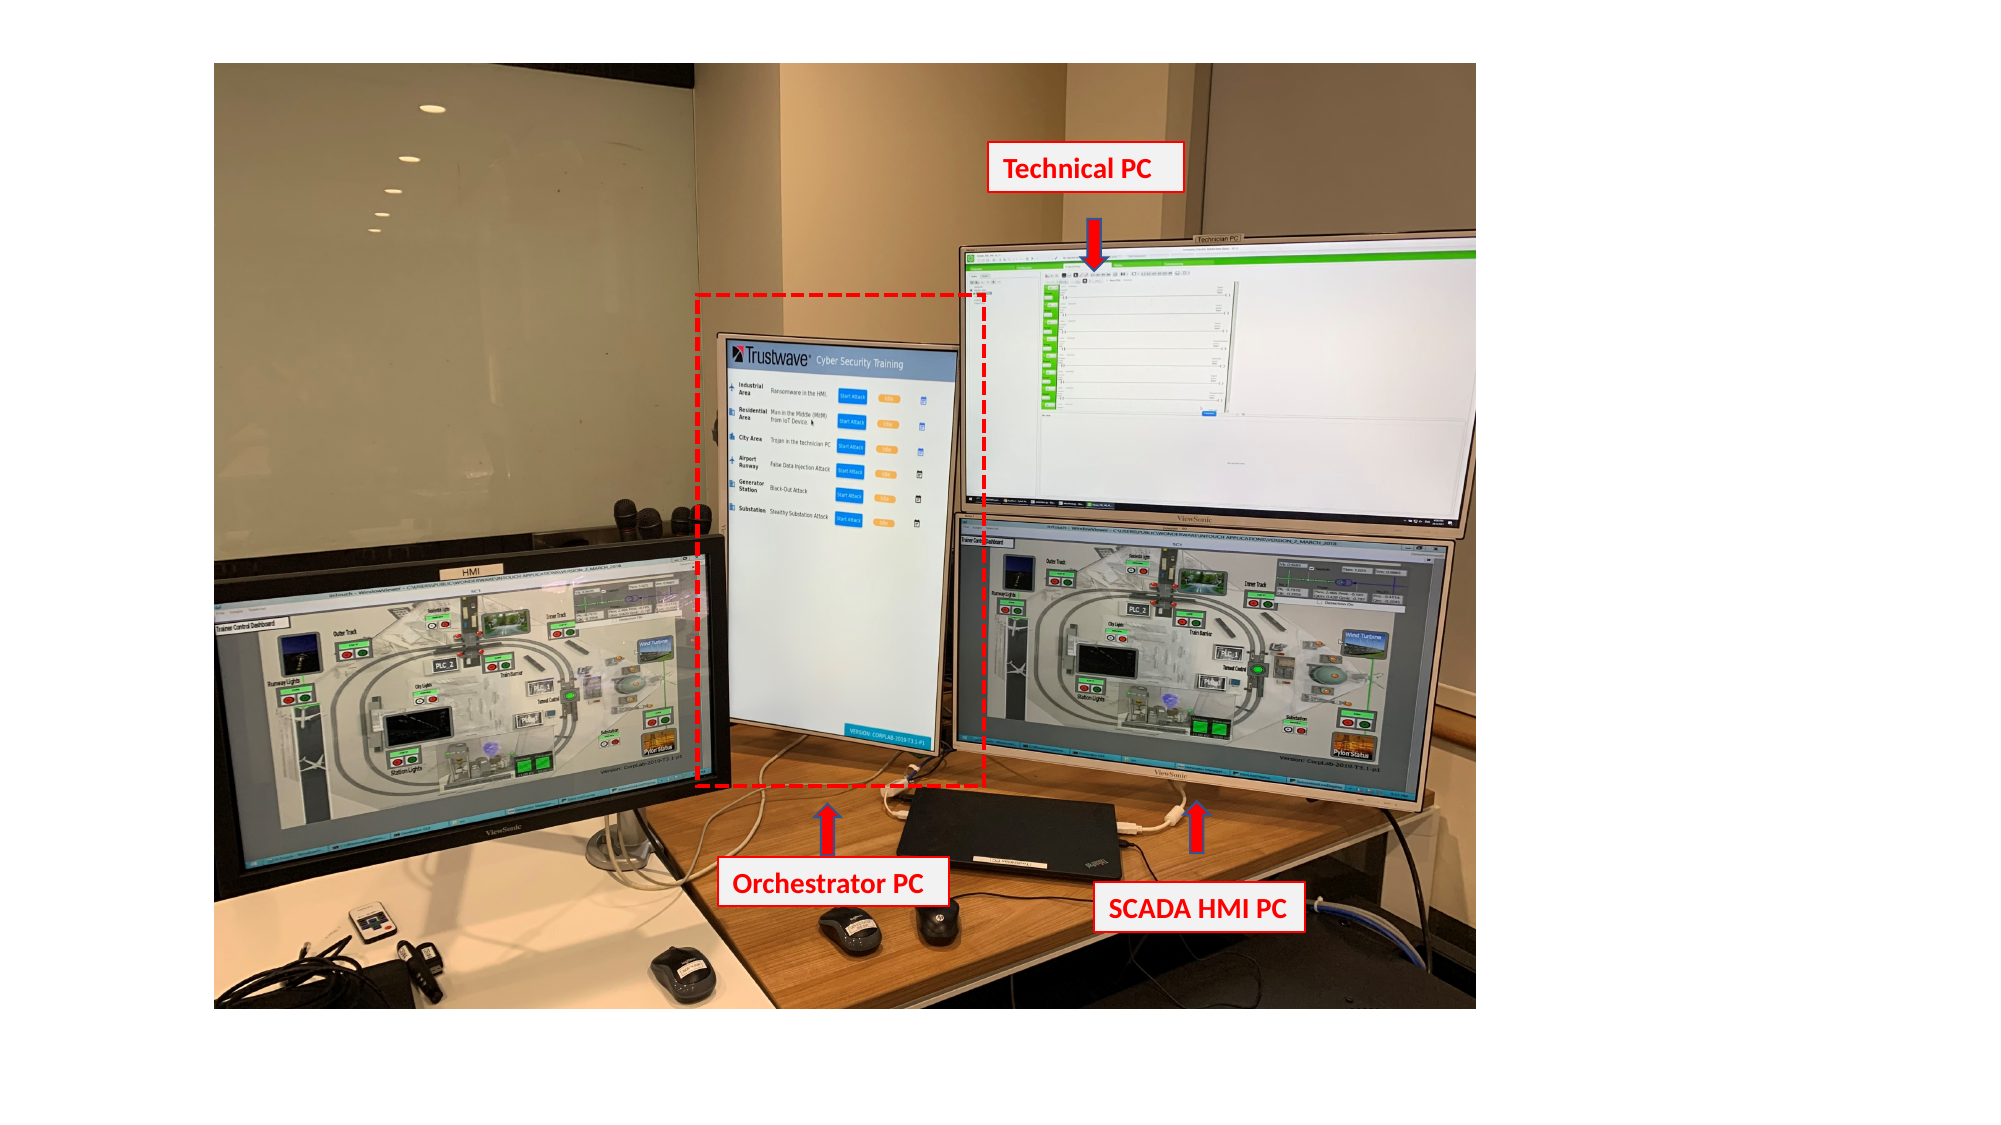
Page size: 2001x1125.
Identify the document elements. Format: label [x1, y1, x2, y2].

list [214, 63, 1476, 1009]
